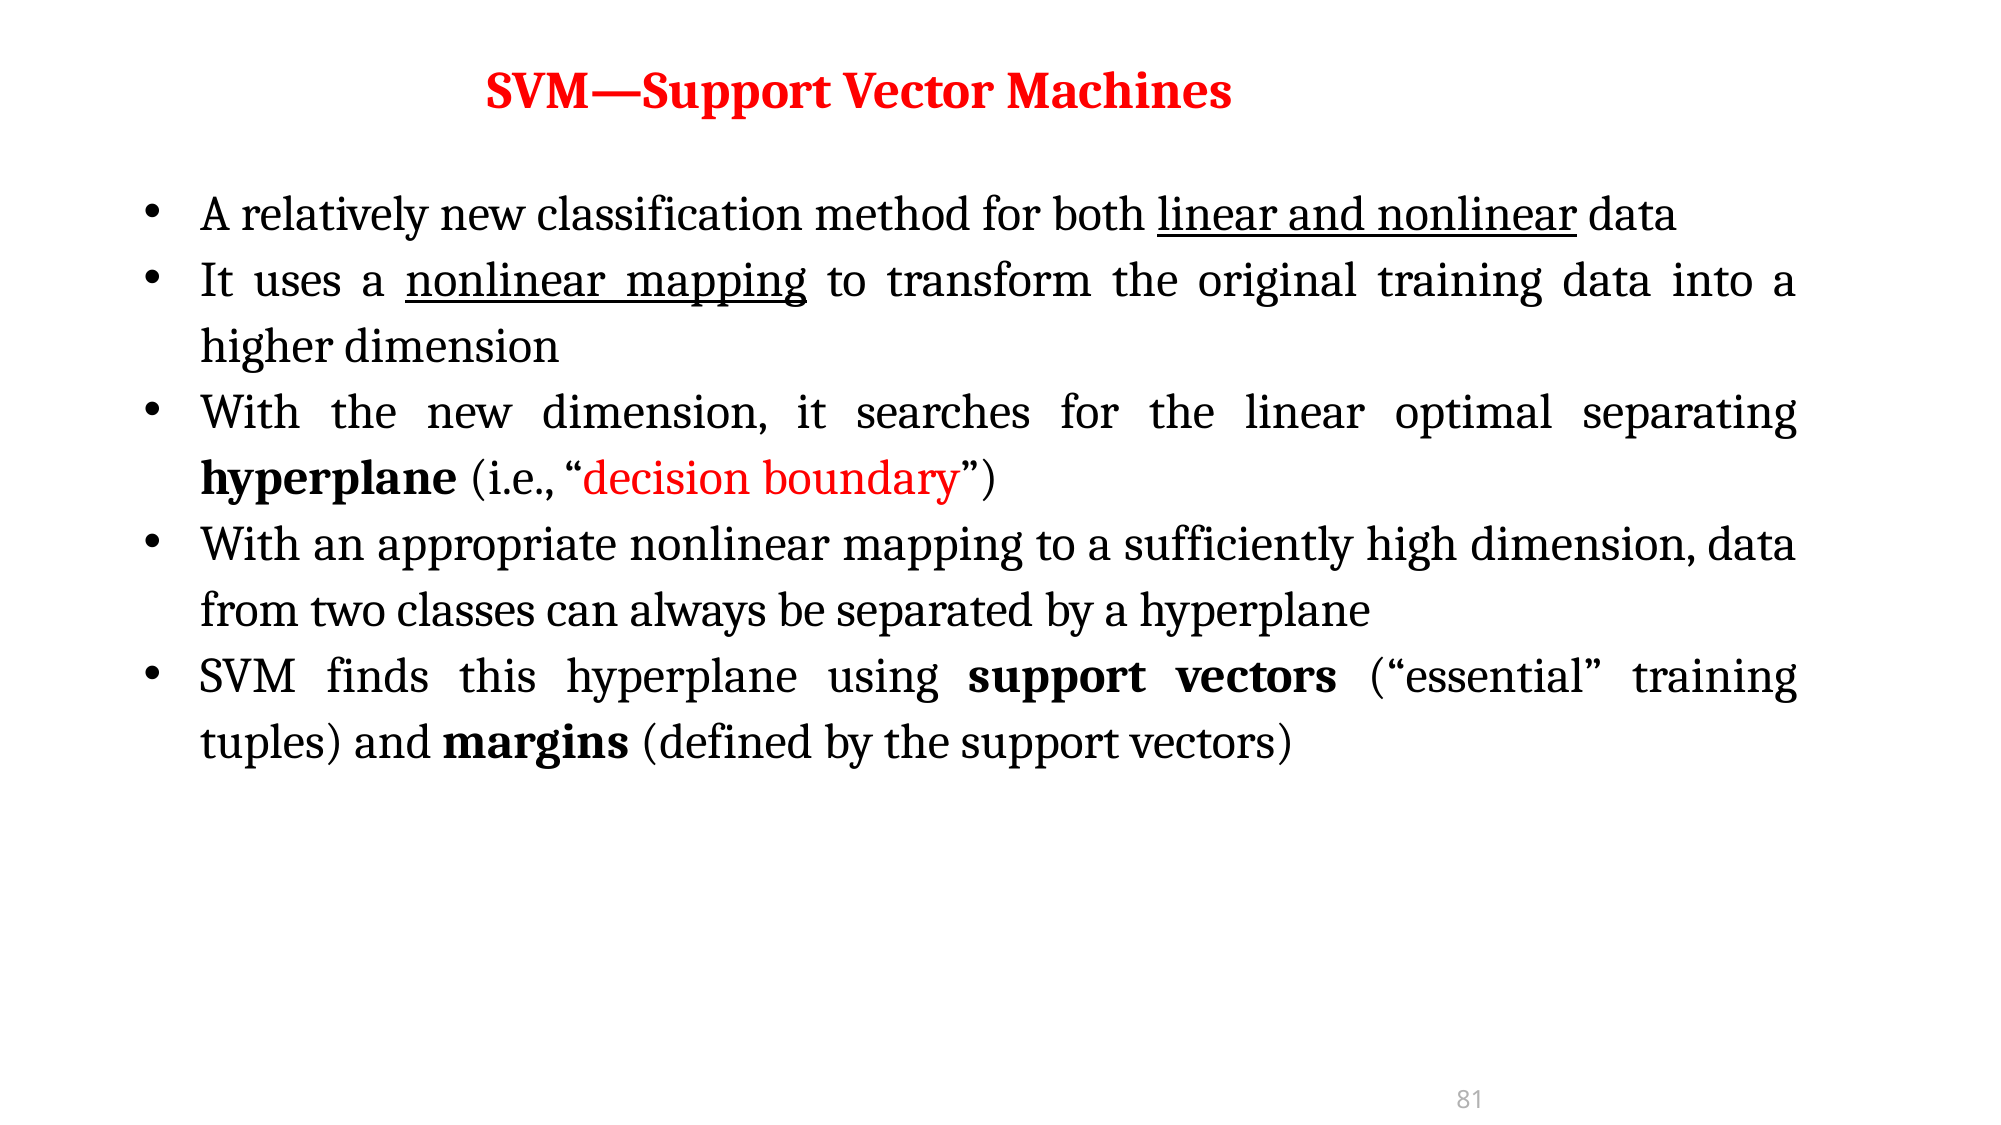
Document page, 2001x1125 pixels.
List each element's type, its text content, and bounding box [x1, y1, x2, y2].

title SVM—Support Vector Machines [487, 55, 1888, 120]
list A relatively new classification method for both linear and nonlinear data It uses a nonlinear mapping to transform the original training data into a higher dimension With the new dimension, it searches for the linear optimal separating hyperplane (i.e., “decision boundary”) With an appropriate nonlinear mapping to a sufficiently high dimension, data from two classes can always be separated by a hyperplane SVM finds this hyperplane using support vectors (“essential” training tuples) and margins (defined by the support vectors) [143, 174, 1798, 1026]
slide_number 81 [1187, 1062, 1500, 1125]
